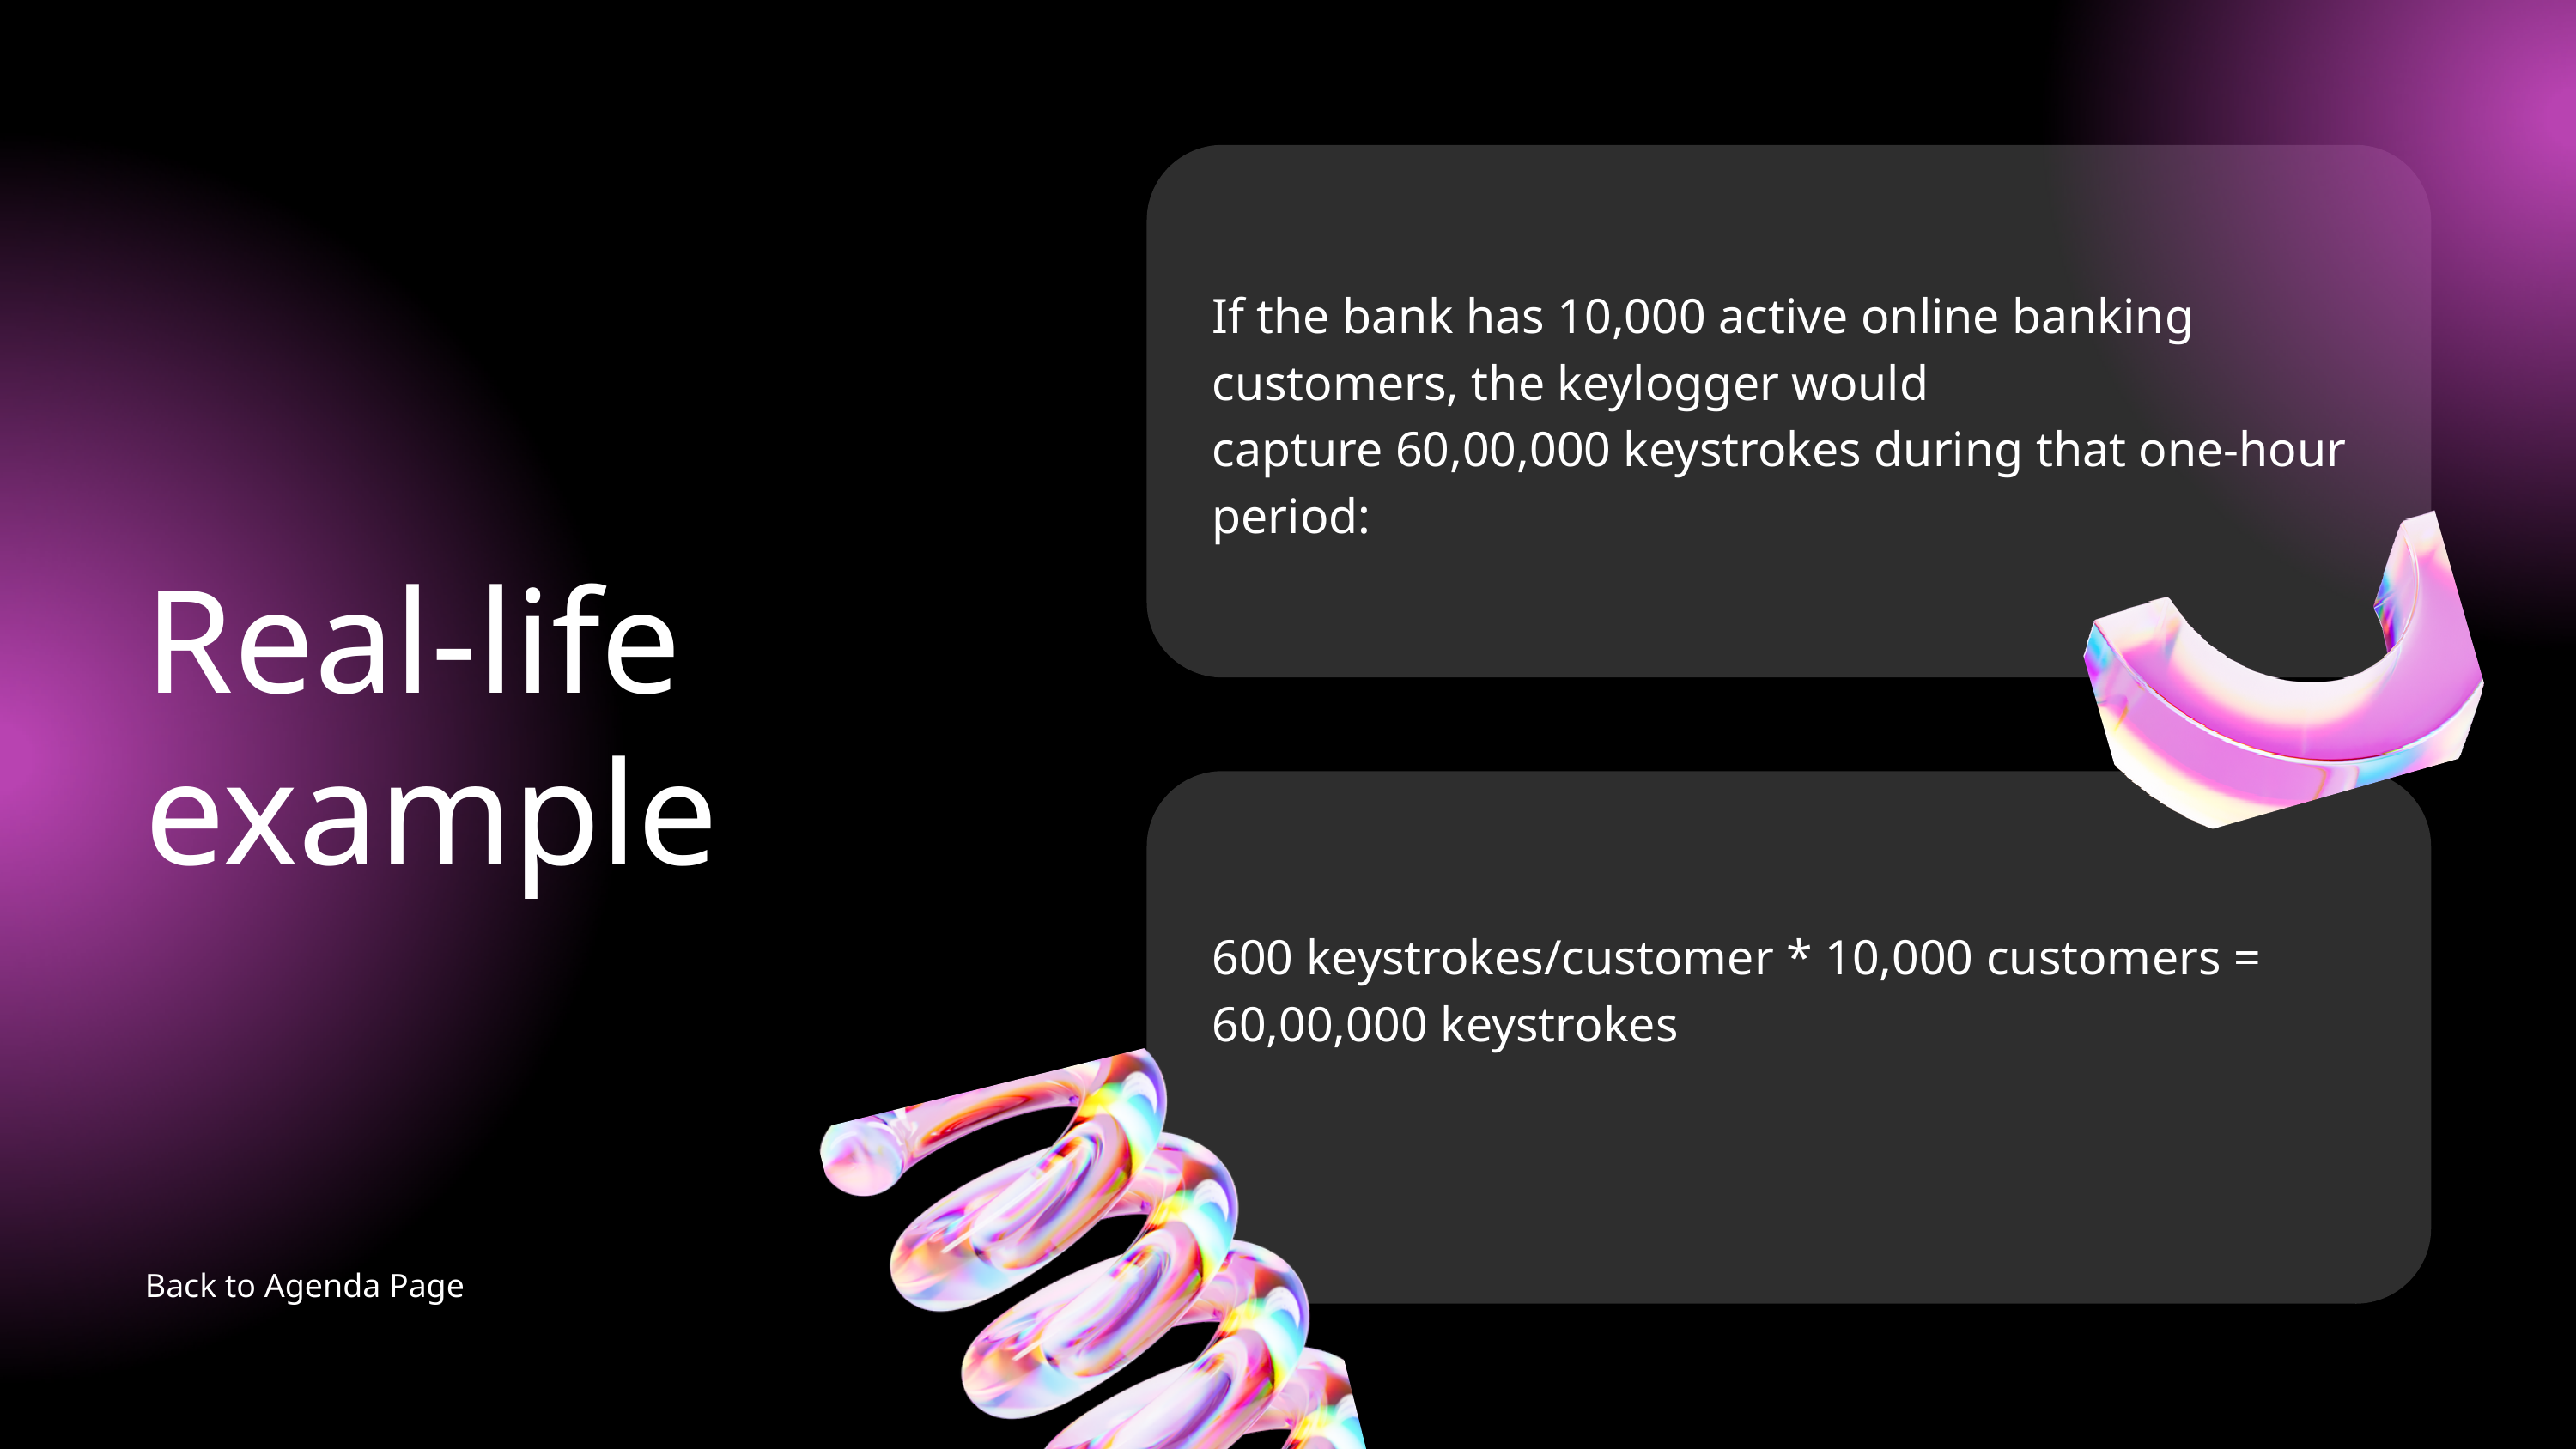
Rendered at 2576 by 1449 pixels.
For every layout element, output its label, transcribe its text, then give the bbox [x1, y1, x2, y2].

text_box [0, 70, 690, 1449]
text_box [1146, 771, 2432, 1304]
text_box [2092, 512, 2502, 769]
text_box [1146, 144, 2432, 678]
text_box [814, 1048, 1367, 1449]
text_box [1989, 0, 2576, 706]
text_box Real-life example [144, 549, 953, 894]
text_box Back to Agenda Page [144, 1258, 544, 1305]
